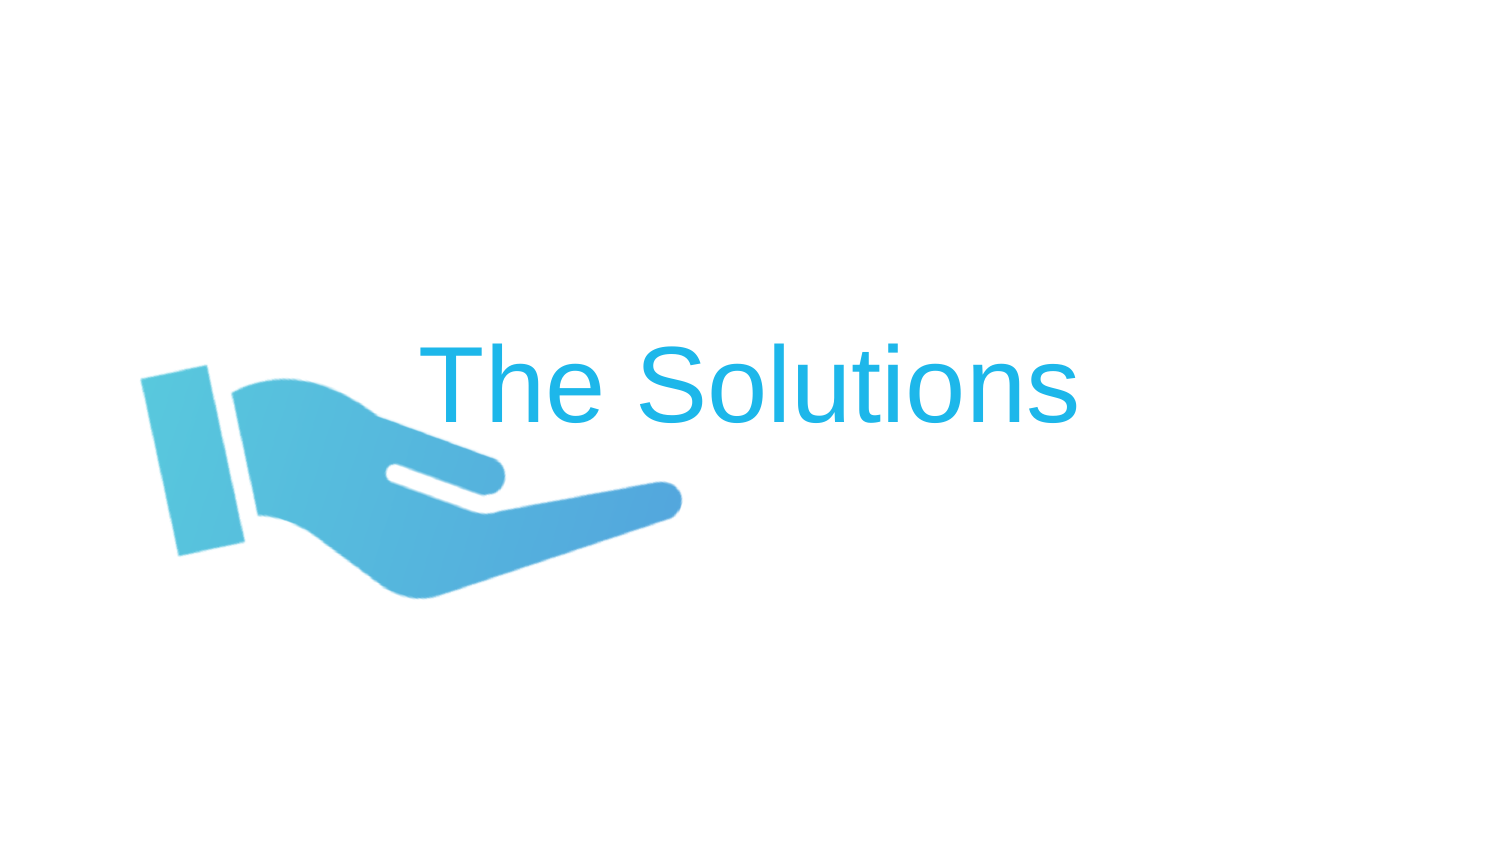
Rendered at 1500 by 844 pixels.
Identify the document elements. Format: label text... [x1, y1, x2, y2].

title The Solutions [51, 122, 1449, 459]
picture [74, 371, 704, 722]
